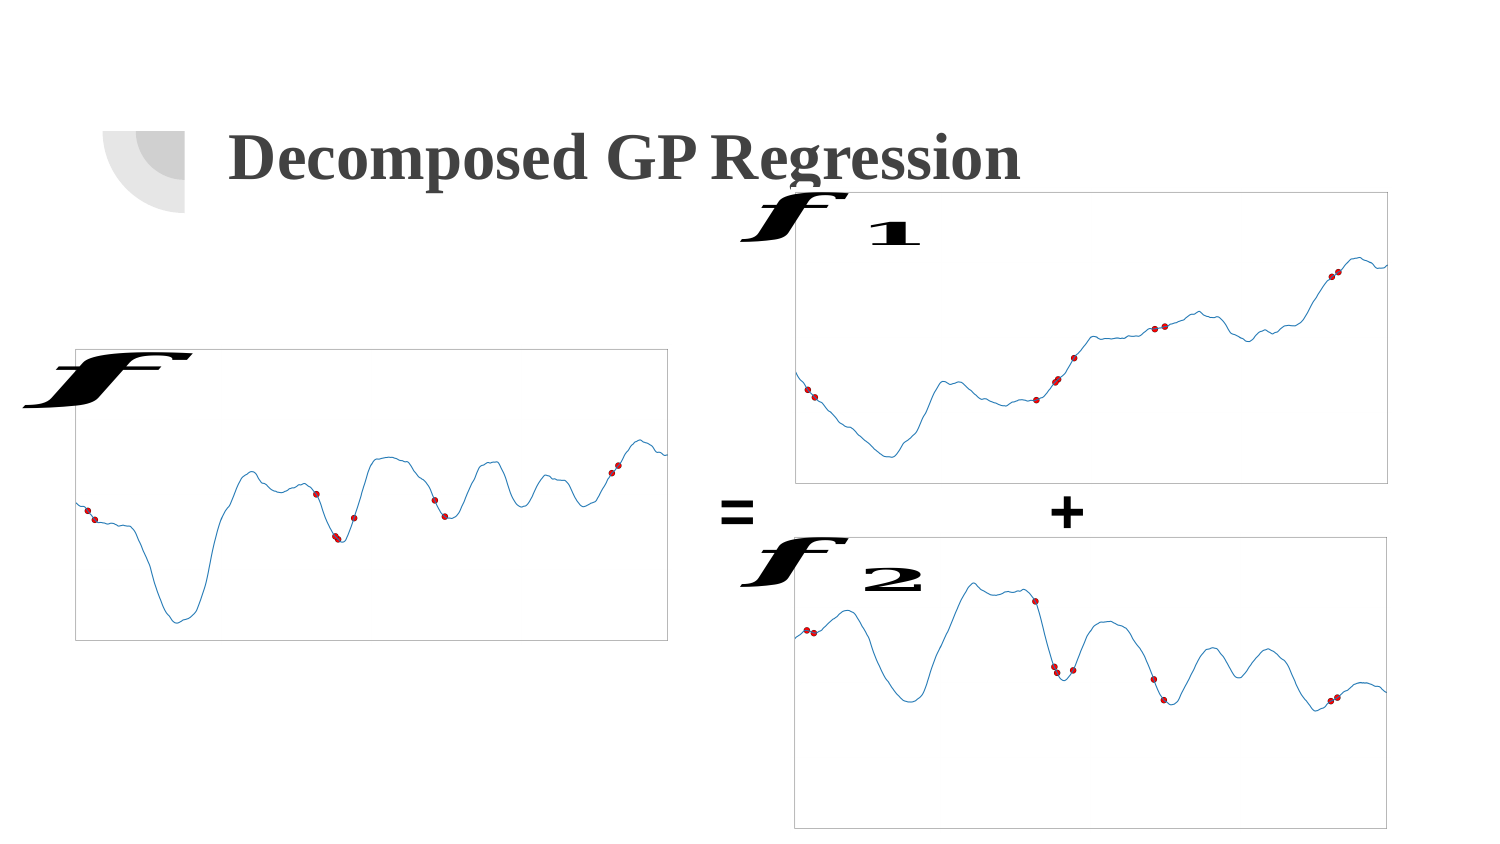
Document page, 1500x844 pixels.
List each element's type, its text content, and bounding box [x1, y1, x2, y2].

picture [71, 344, 673, 645]
picture [791, 187, 1393, 488]
picture [790, 532, 1391, 833]
text_box + [1034, 497, 1121, 530]
title Decomposed GP Regression [213, 98, 1368, 263]
text_box = [704, 464, 791, 554]
